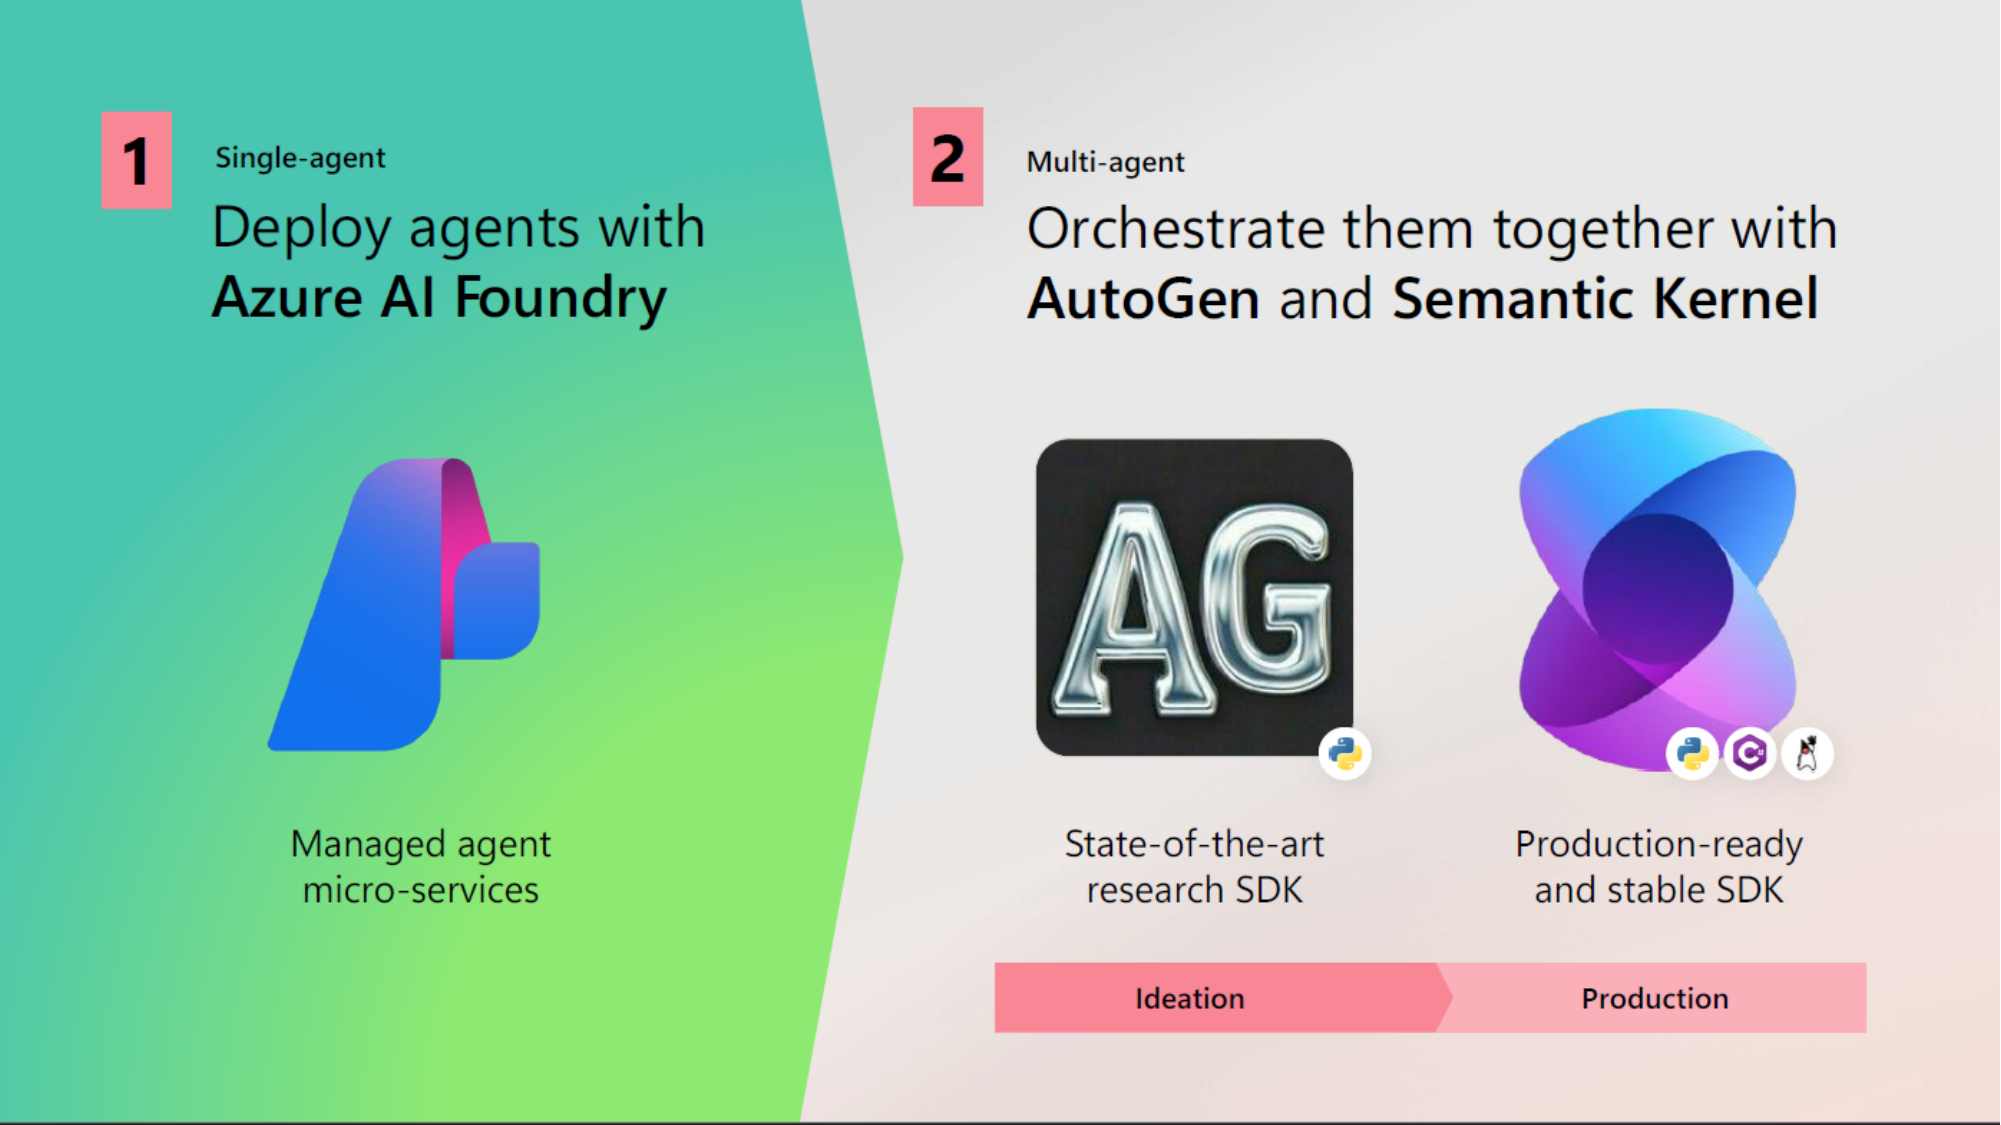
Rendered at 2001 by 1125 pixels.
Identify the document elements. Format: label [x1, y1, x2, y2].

list [0, 0, 2000, 1125]
